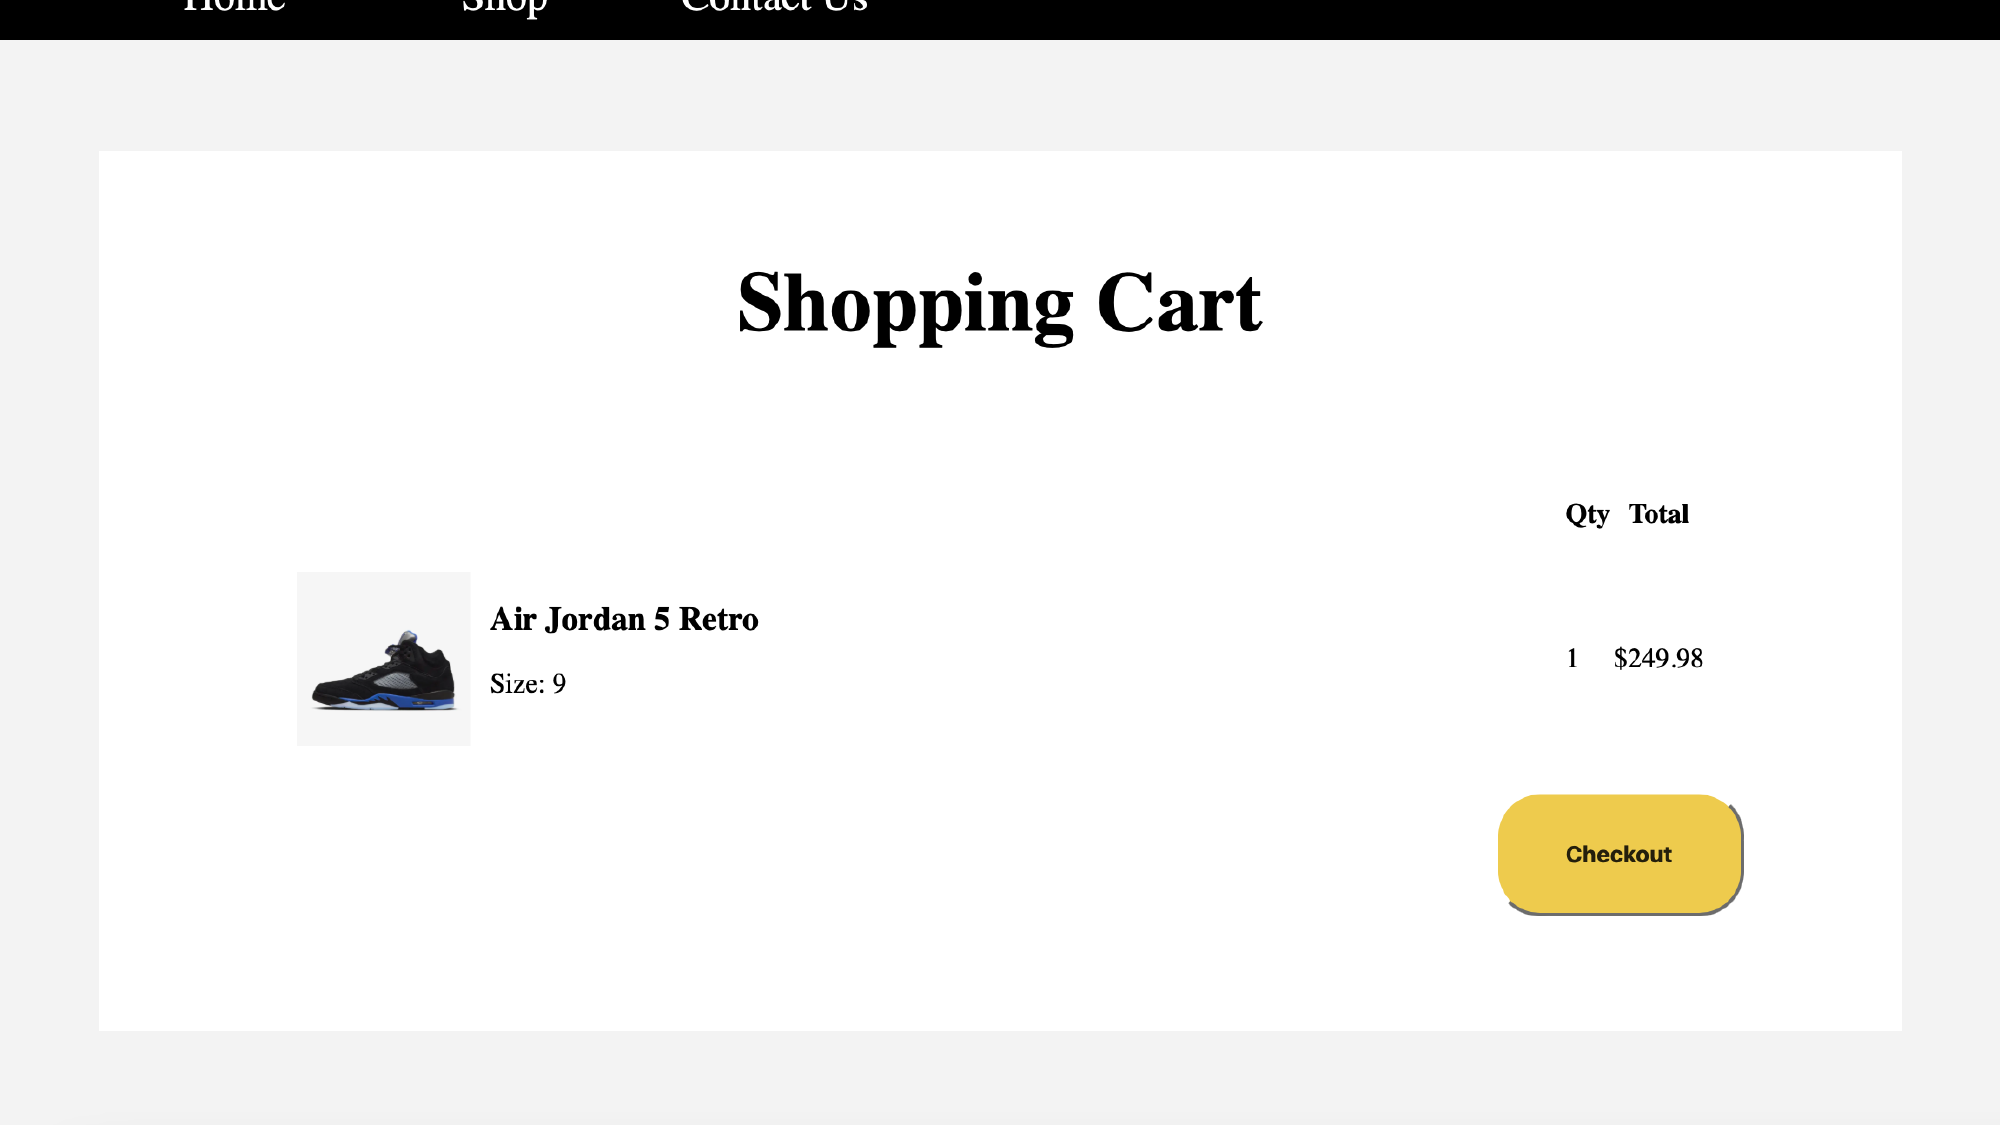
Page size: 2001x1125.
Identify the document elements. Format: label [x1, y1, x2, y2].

list [0, 0, 2000, 1125]
